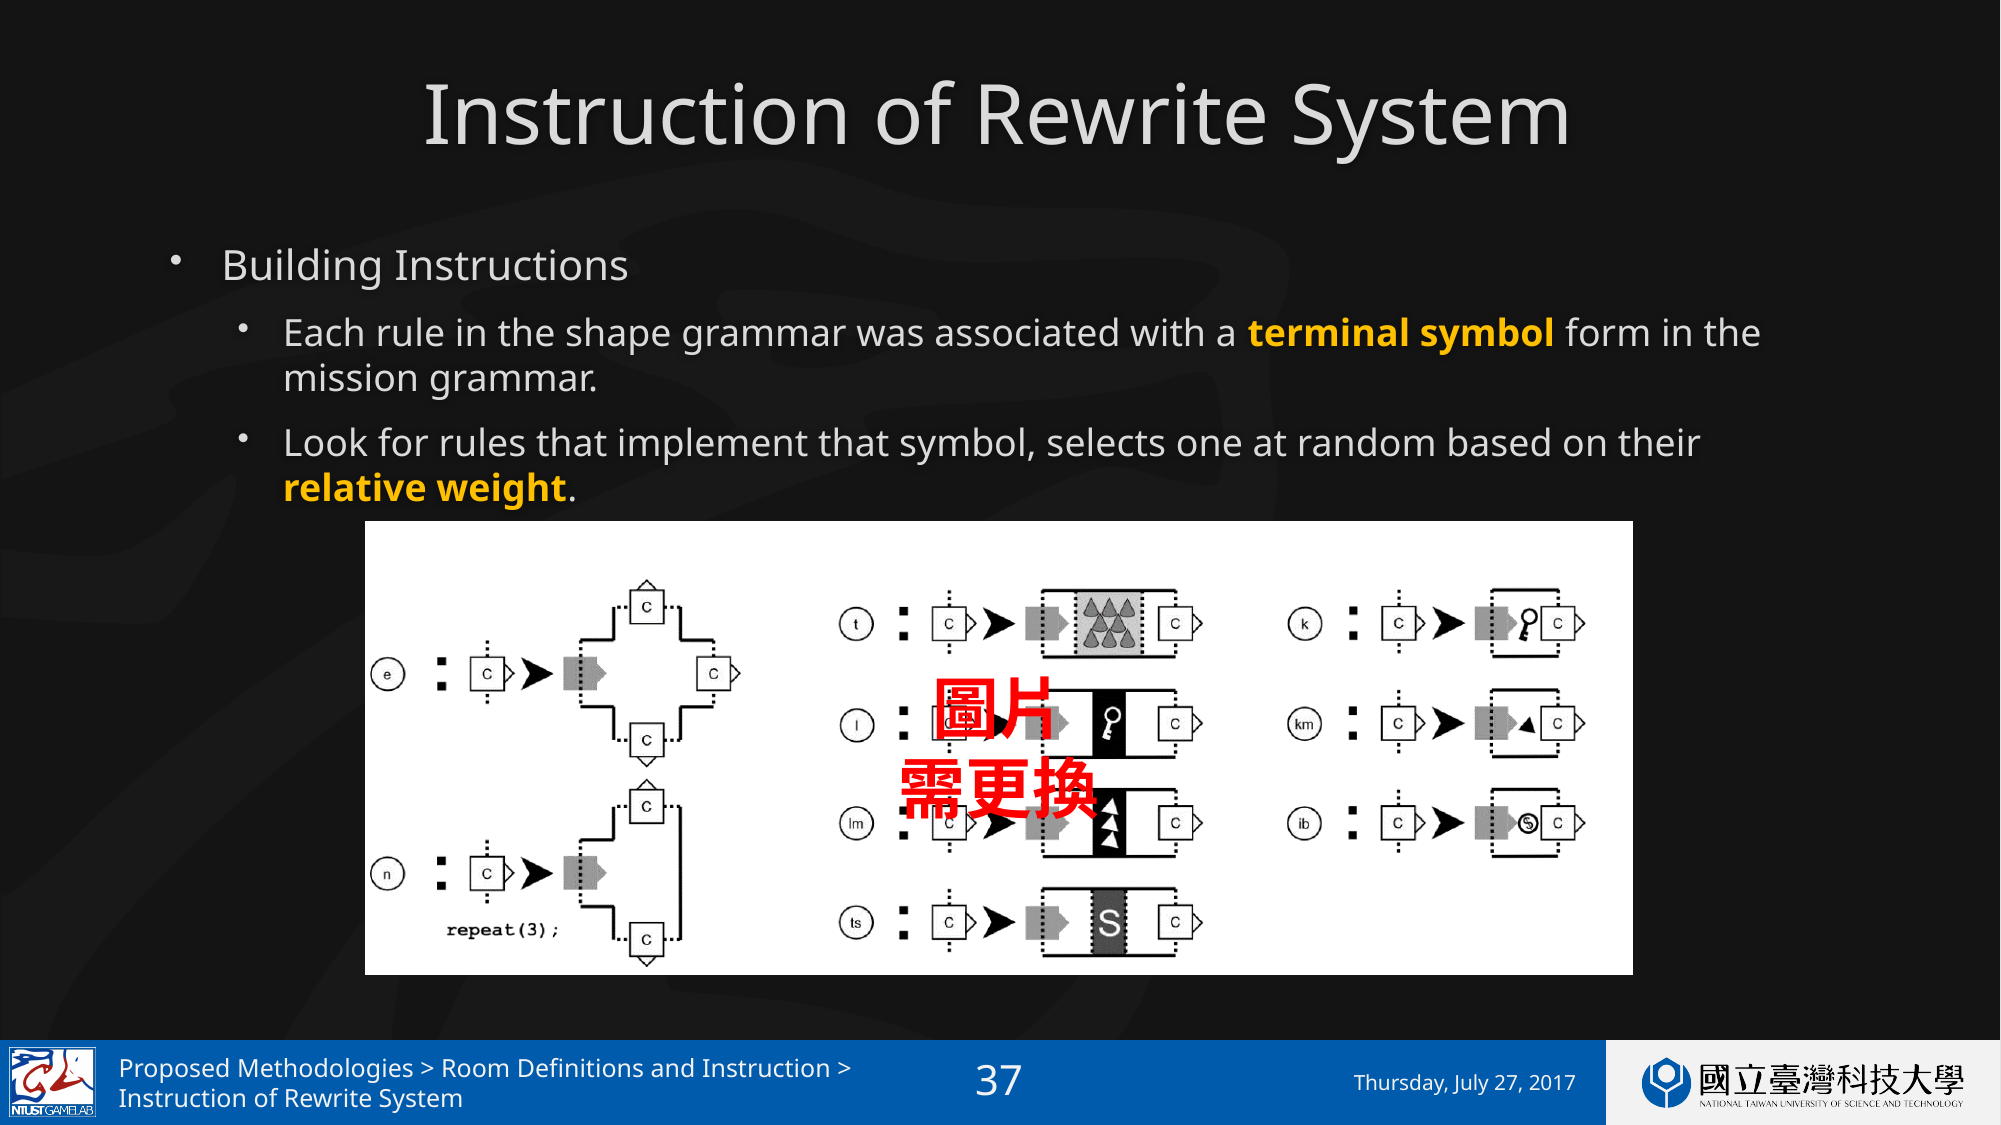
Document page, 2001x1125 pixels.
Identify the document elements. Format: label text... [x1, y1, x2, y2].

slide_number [1081, 1052, 1591, 1113]
picture [9, 1047, 96, 1117]
picture [0, 0, 2000, 1125]
list Building Instructions Each rule in the shape grammar was associated with a terminal symbol form in the mission grammar. Look for rules that implement that symbol, selects one at random based on their relative weight. [149, 231, 1849, 975]
footer Proposed Methodologies > Room Definitions and Instruction > Instruction of Rewrite System [103, 1052, 918, 1113]
title Instruction of Rewrite System [149, 44, 1849, 179]
slide_number 37 [937, 1052, 1061, 1113]
